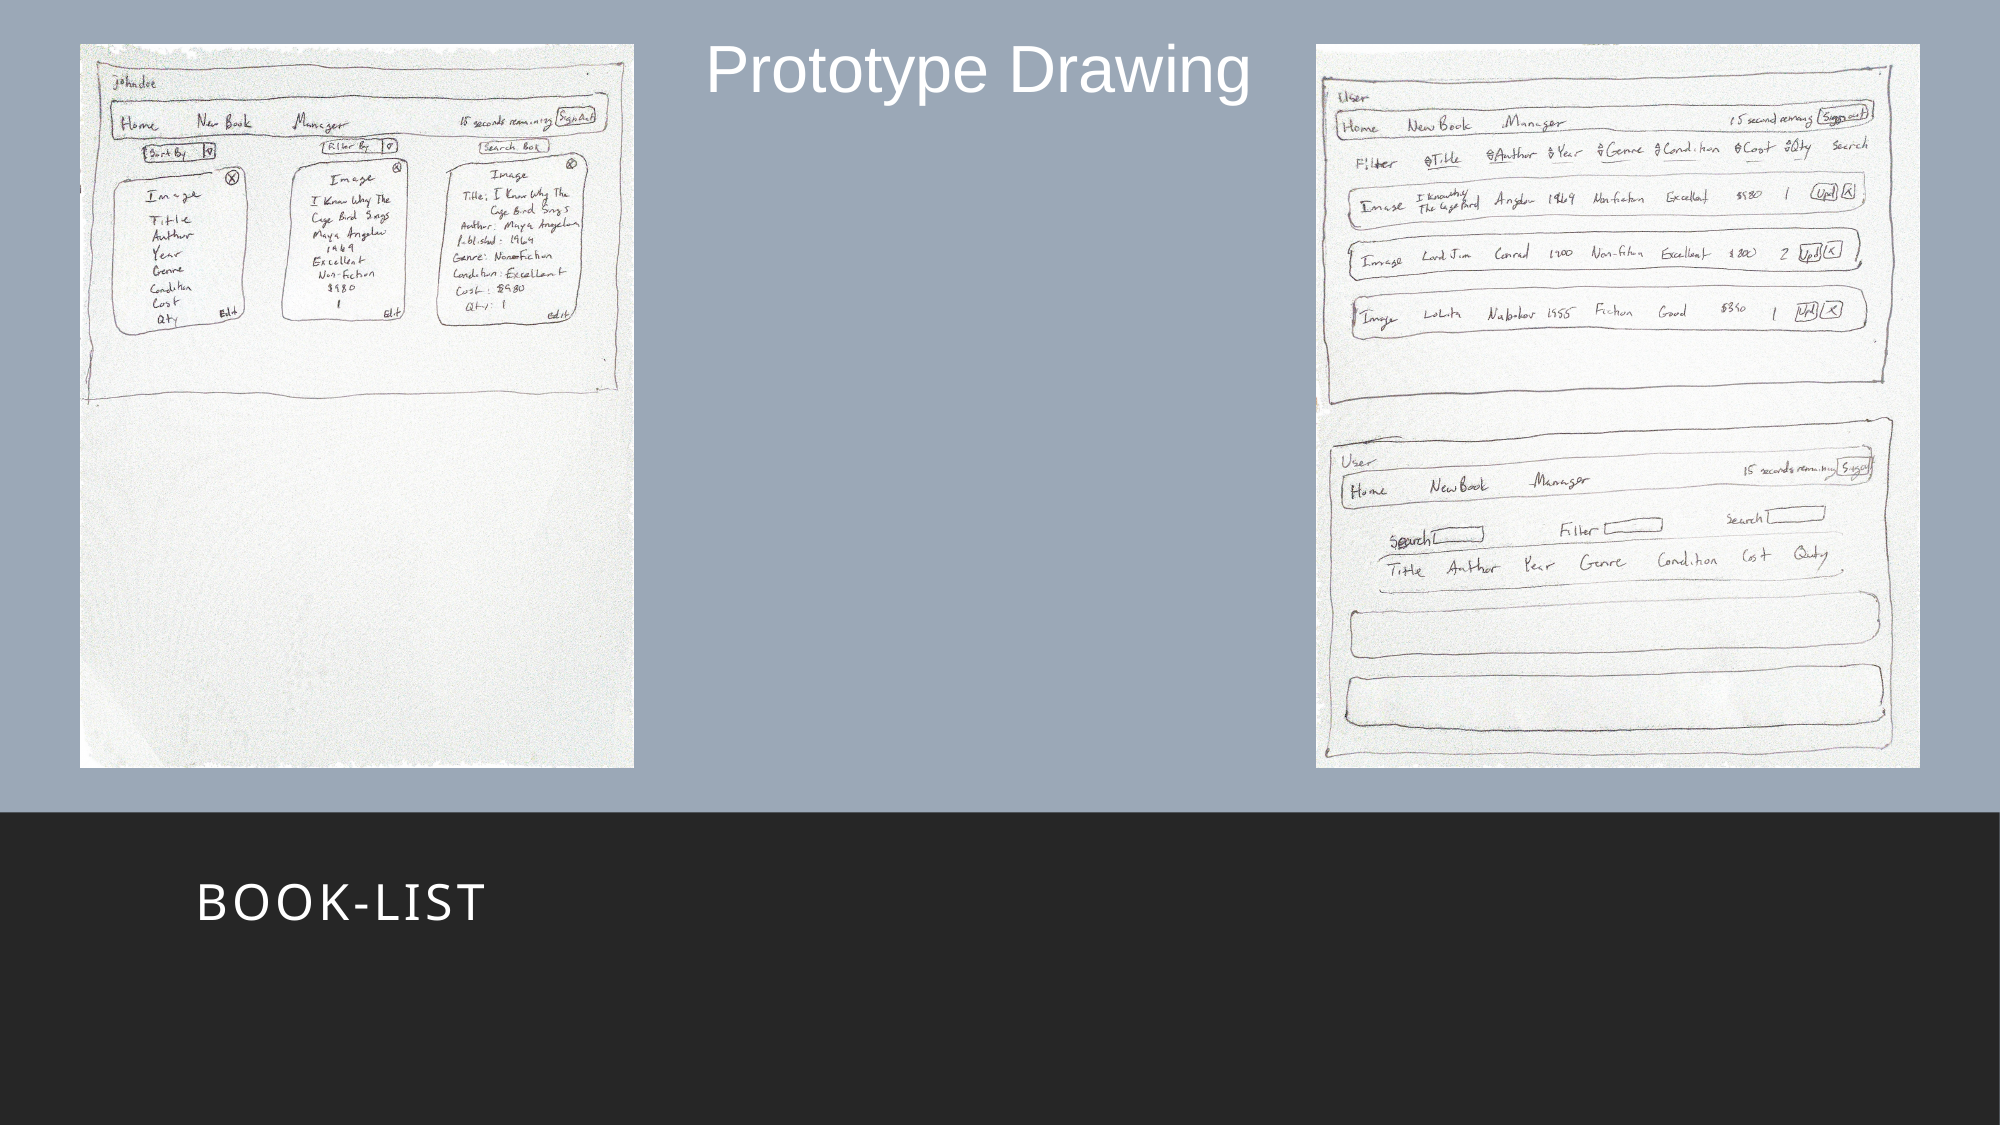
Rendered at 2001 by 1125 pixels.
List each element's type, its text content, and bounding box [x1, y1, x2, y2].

subtitle Book-list [180, 857, 1831, 1045]
text_box Prototype Drawing [687, 18, 1271, 114]
text_box [0, 0, 2000, 811]
text_box [0, 811, 2000, 1125]
picture [1316, 44, 1921, 769]
picture [79, 44, 635, 769]
